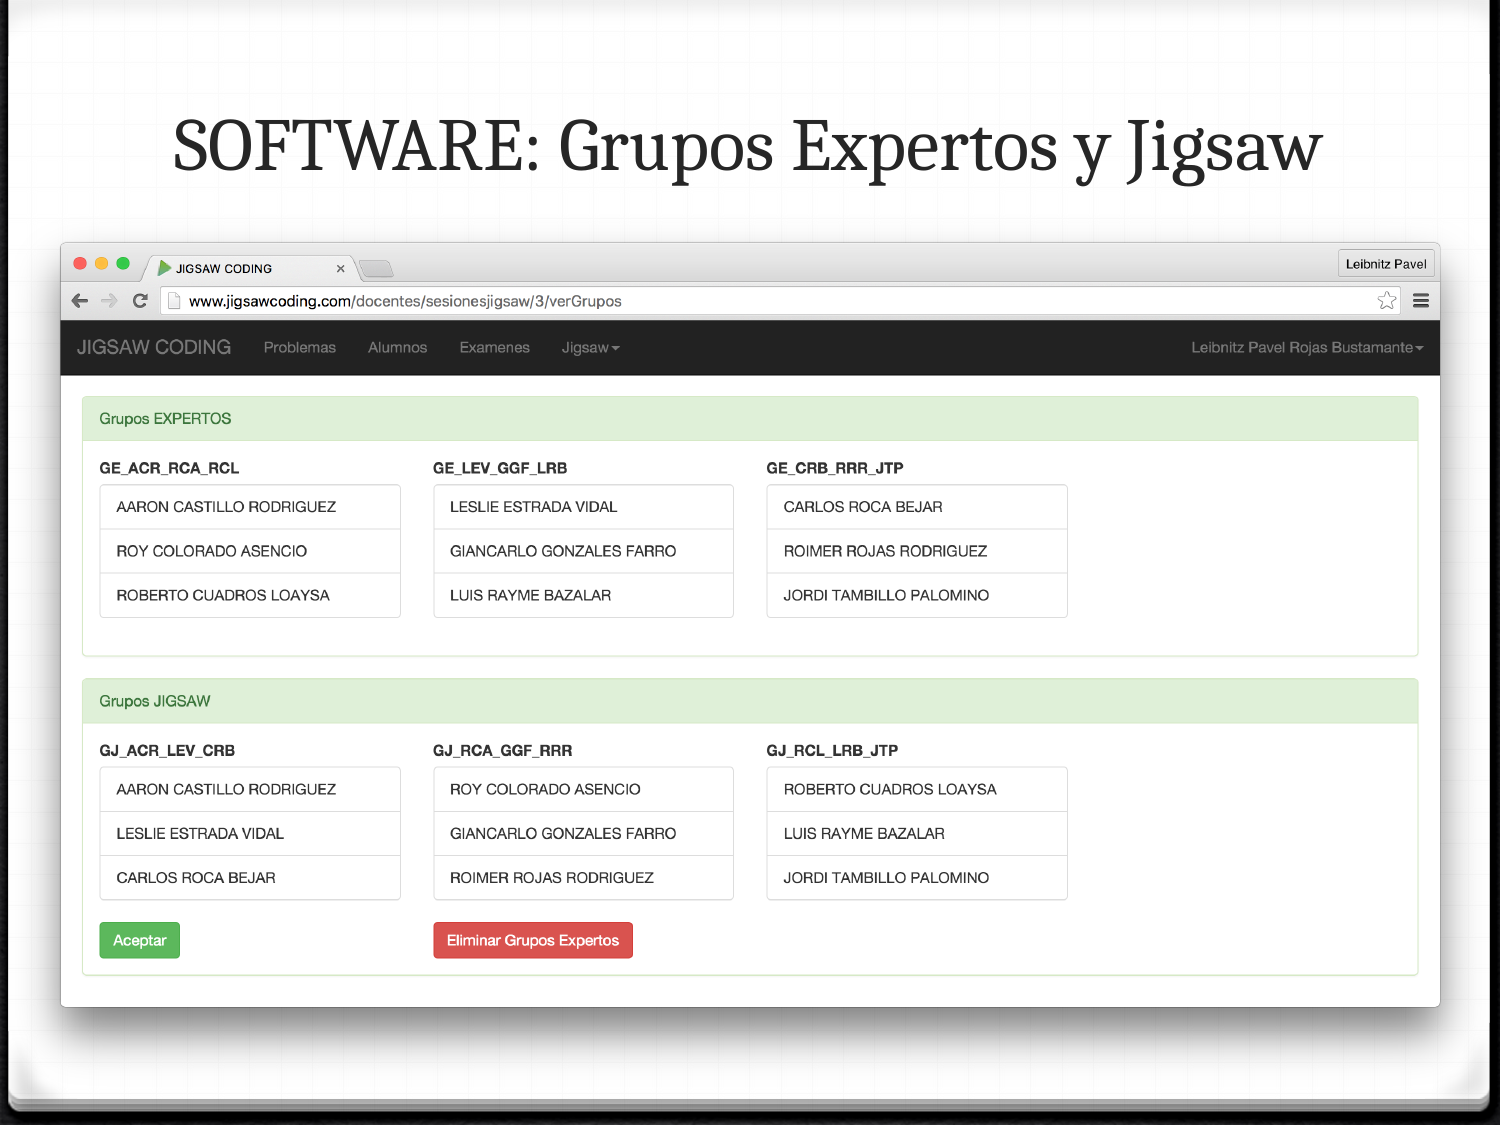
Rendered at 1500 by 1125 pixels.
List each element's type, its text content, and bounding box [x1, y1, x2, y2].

picture [0, 0, 1500, 1125]
title SOFTWARE: Grupos Expertos y Jigsaw [90, 71, 1410, 203]
